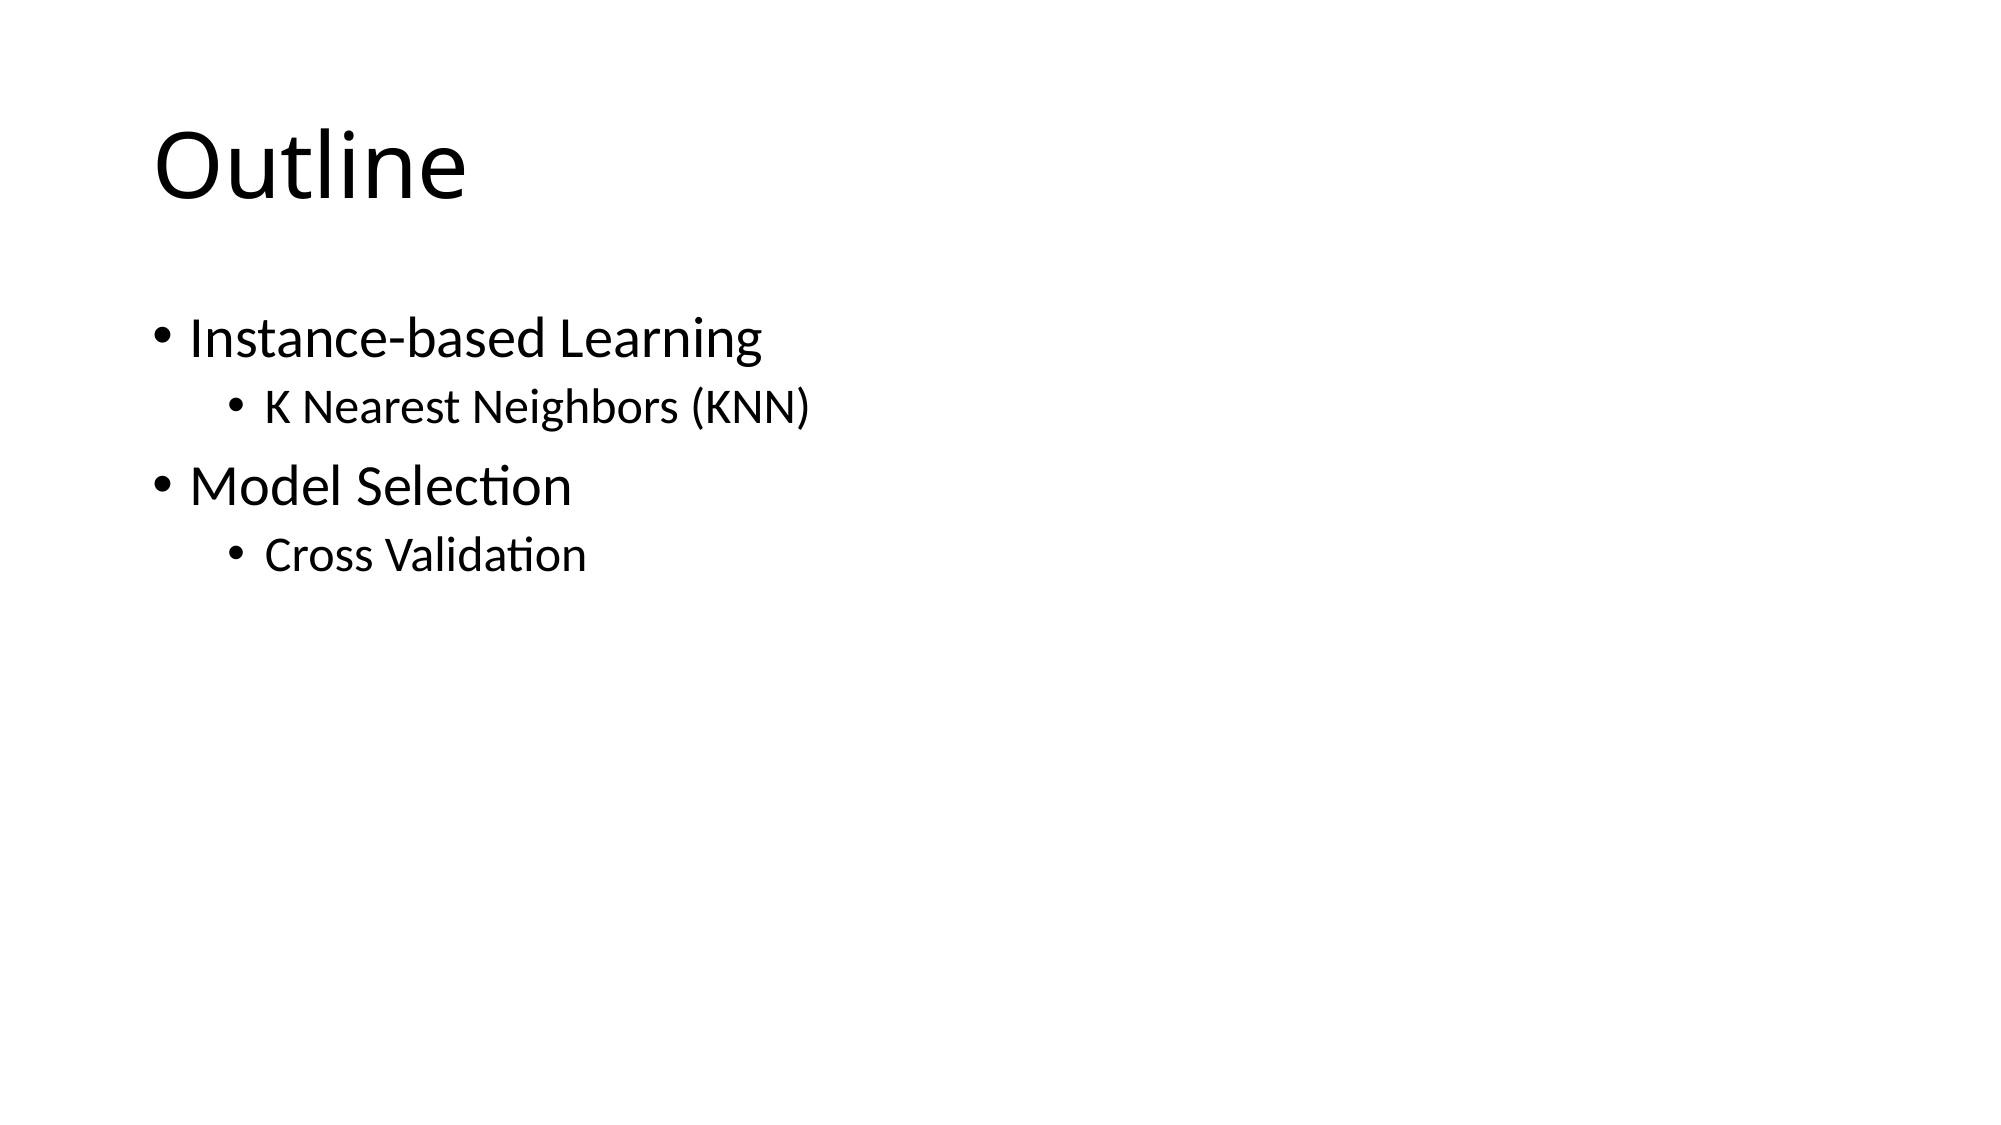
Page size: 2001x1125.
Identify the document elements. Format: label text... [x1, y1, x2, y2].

title Outline [137, 59, 1863, 278]
list Instance-based Learning K Nearest Neighbors (KNN) Model Selection Cross Validation [137, 299, 1863, 1014]
